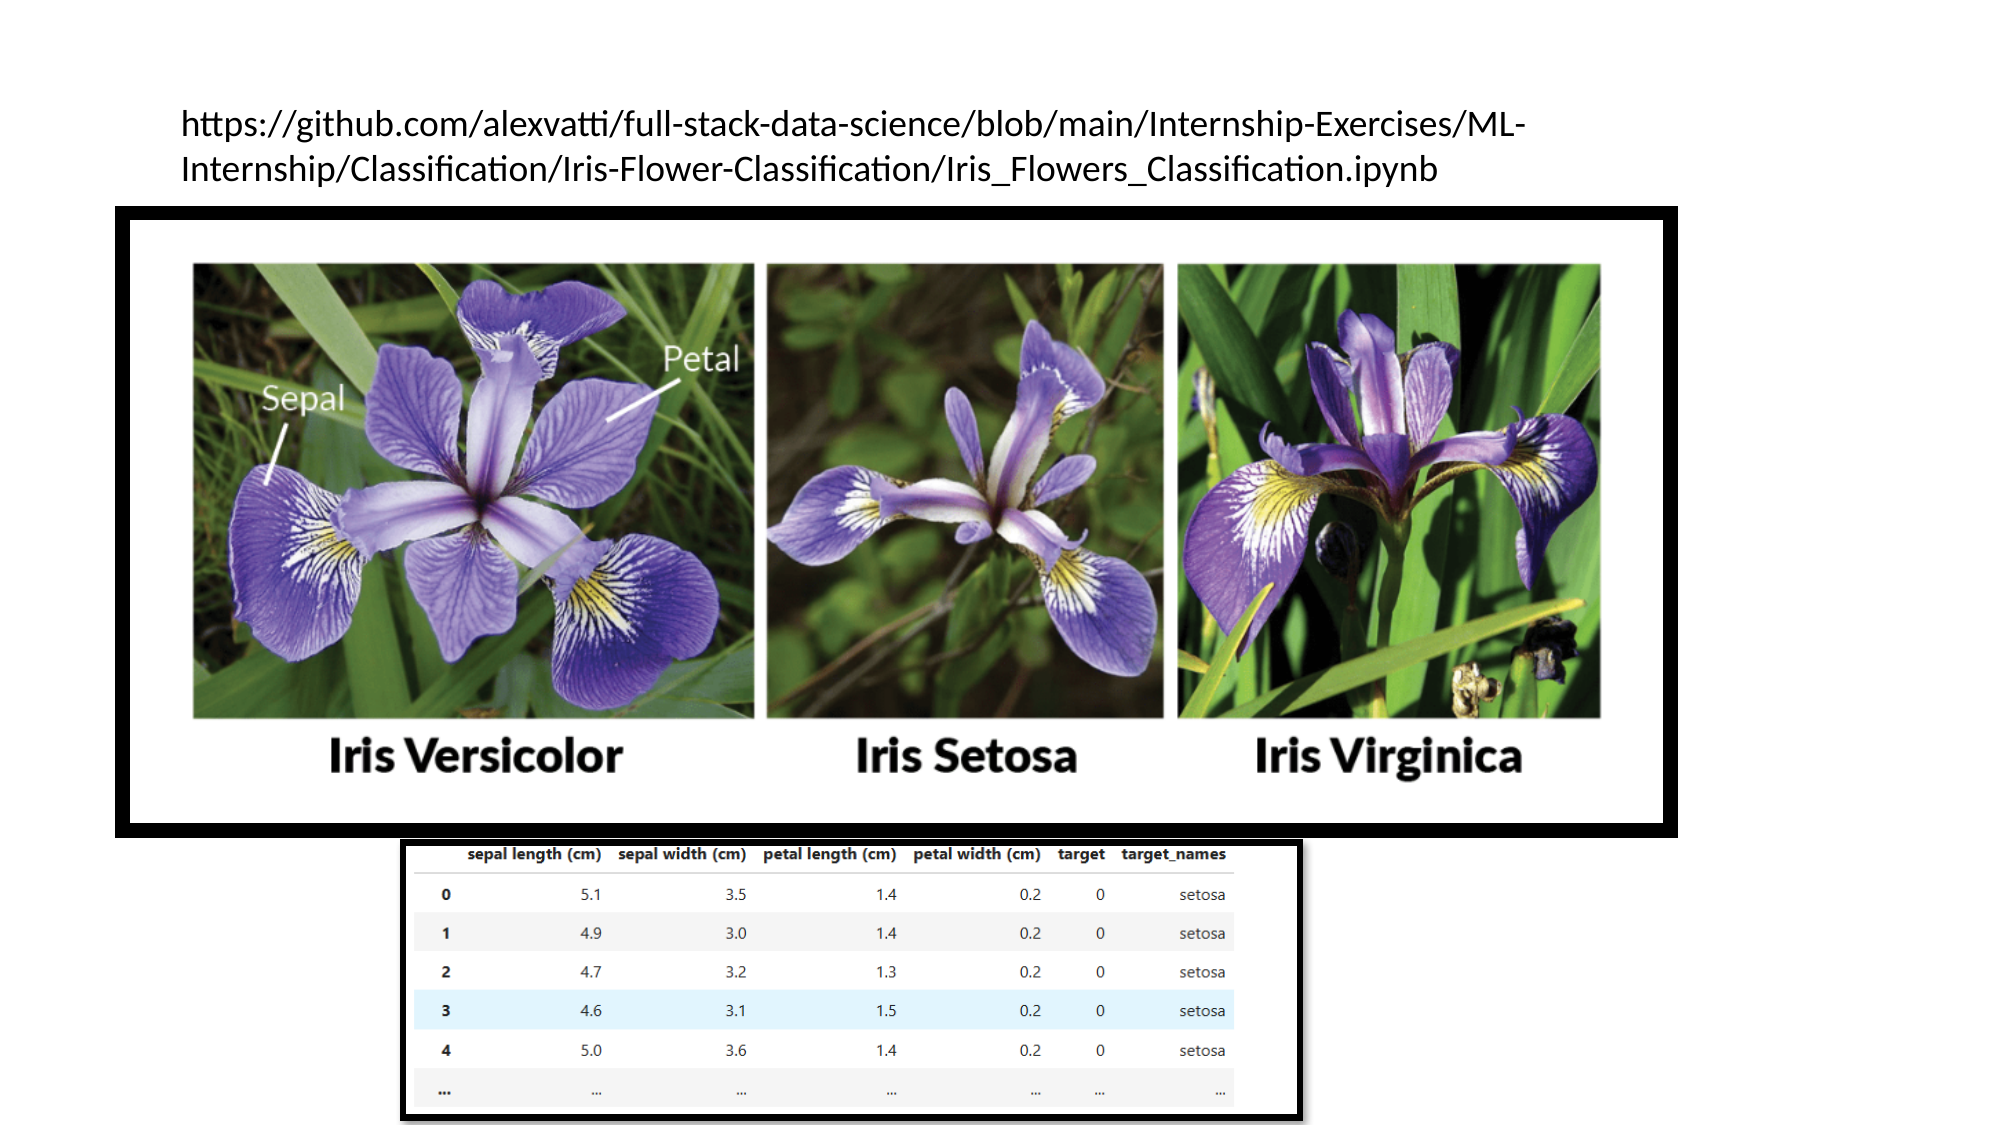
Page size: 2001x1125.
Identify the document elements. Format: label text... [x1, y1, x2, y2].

picture [129, 220, 1664, 824]
picture [406, 845, 1297, 1115]
text_box https://github.com/alexvatti/full-stack-data-science/blob/main/Internship-Exercises/ML-Internship/Classification/Iris-Flower-Classification/Iris_Flowers_Classification.ipynb [166, 91, 1700, 197]
